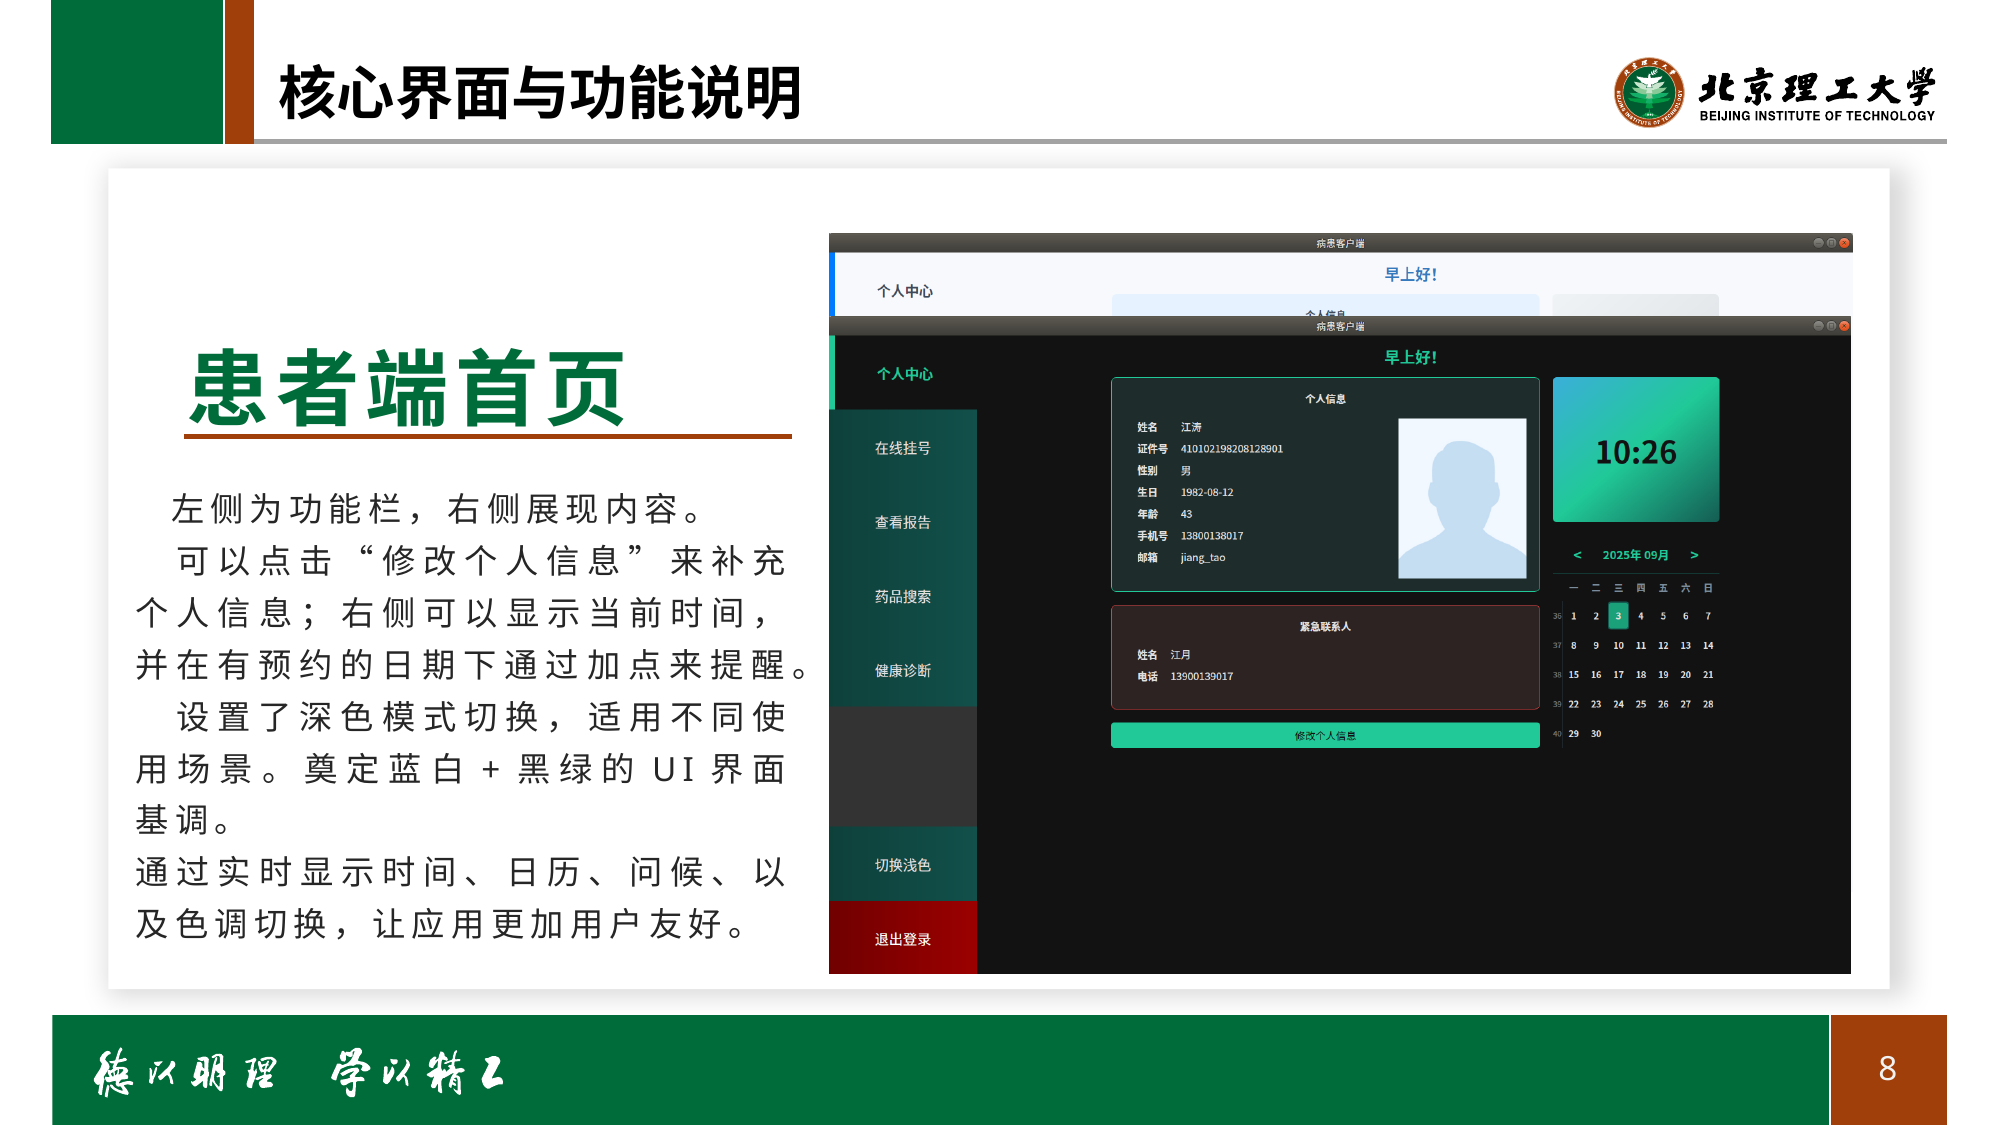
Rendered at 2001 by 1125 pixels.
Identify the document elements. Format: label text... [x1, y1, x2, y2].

text_box 左侧为功能栏，右侧展现内容。 可以点击“修改个人信息”来补充个人信息；右侧可以显示当前时间，并在有预约的日期下通过加点来提醒。 设置了深色模式切换，适用不同使用场景。奠定蓝白+黑绿的UI界面基调。 通过实时显示时间、日历、问候、以及色调切换，让应用更加用户友好。 [135, 476, 793, 944]
text_box [107, 167, 1891, 990]
picture [829, 233, 1853, 975]
text_box 患者端首页 [186, 306, 812, 437]
title 核心界面与功能说明 [263, 56, 1682, 136]
